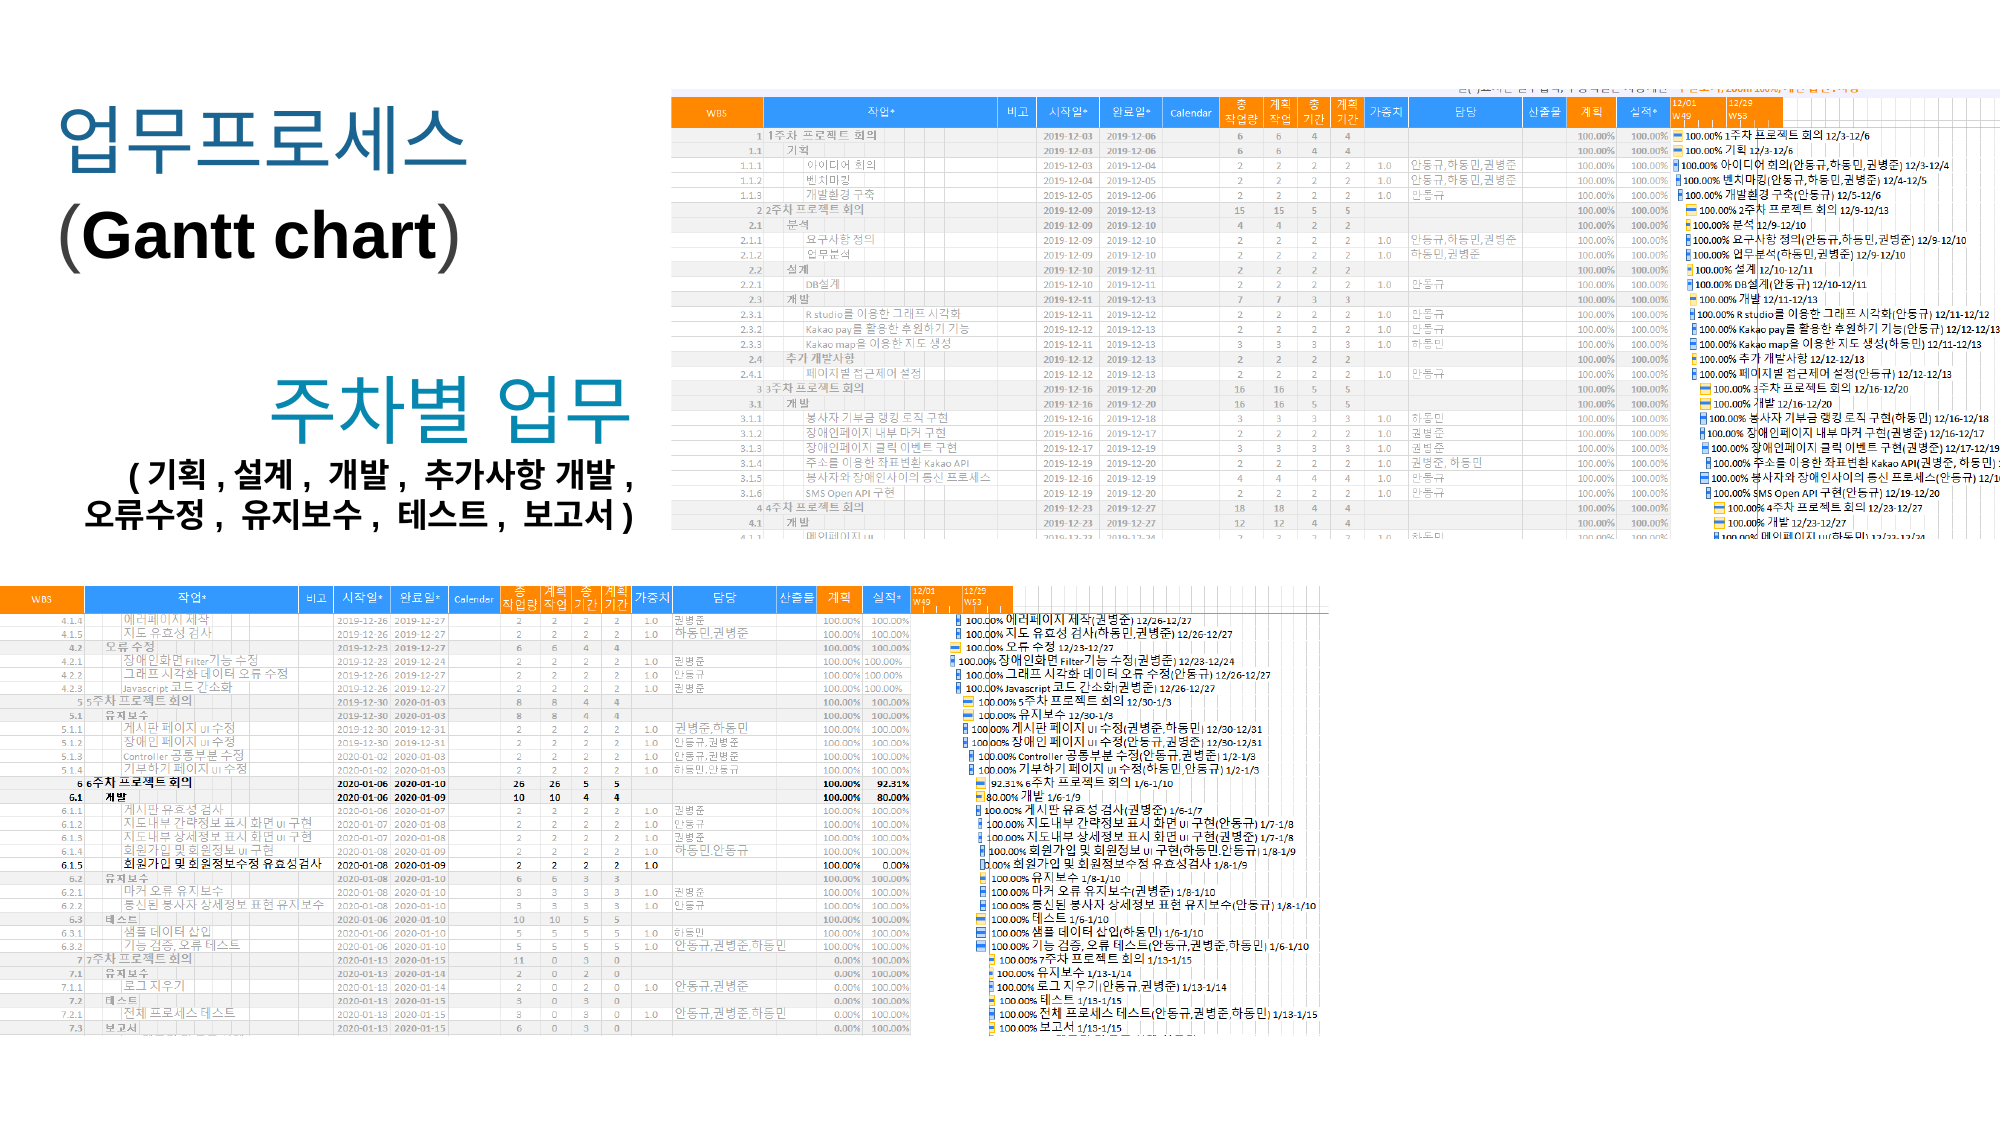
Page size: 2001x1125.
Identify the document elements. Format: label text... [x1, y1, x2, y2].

picture [0, 586, 1329, 1036]
text_box 업무프로세스 (Gantt chart) 주차별 업무 (기획,설계, 개발, 추가사항 개발, 오류수정, 유지보수, 테스트, 보고서) [41, 86, 649, 542]
picture [671, 89, 2000, 539]
